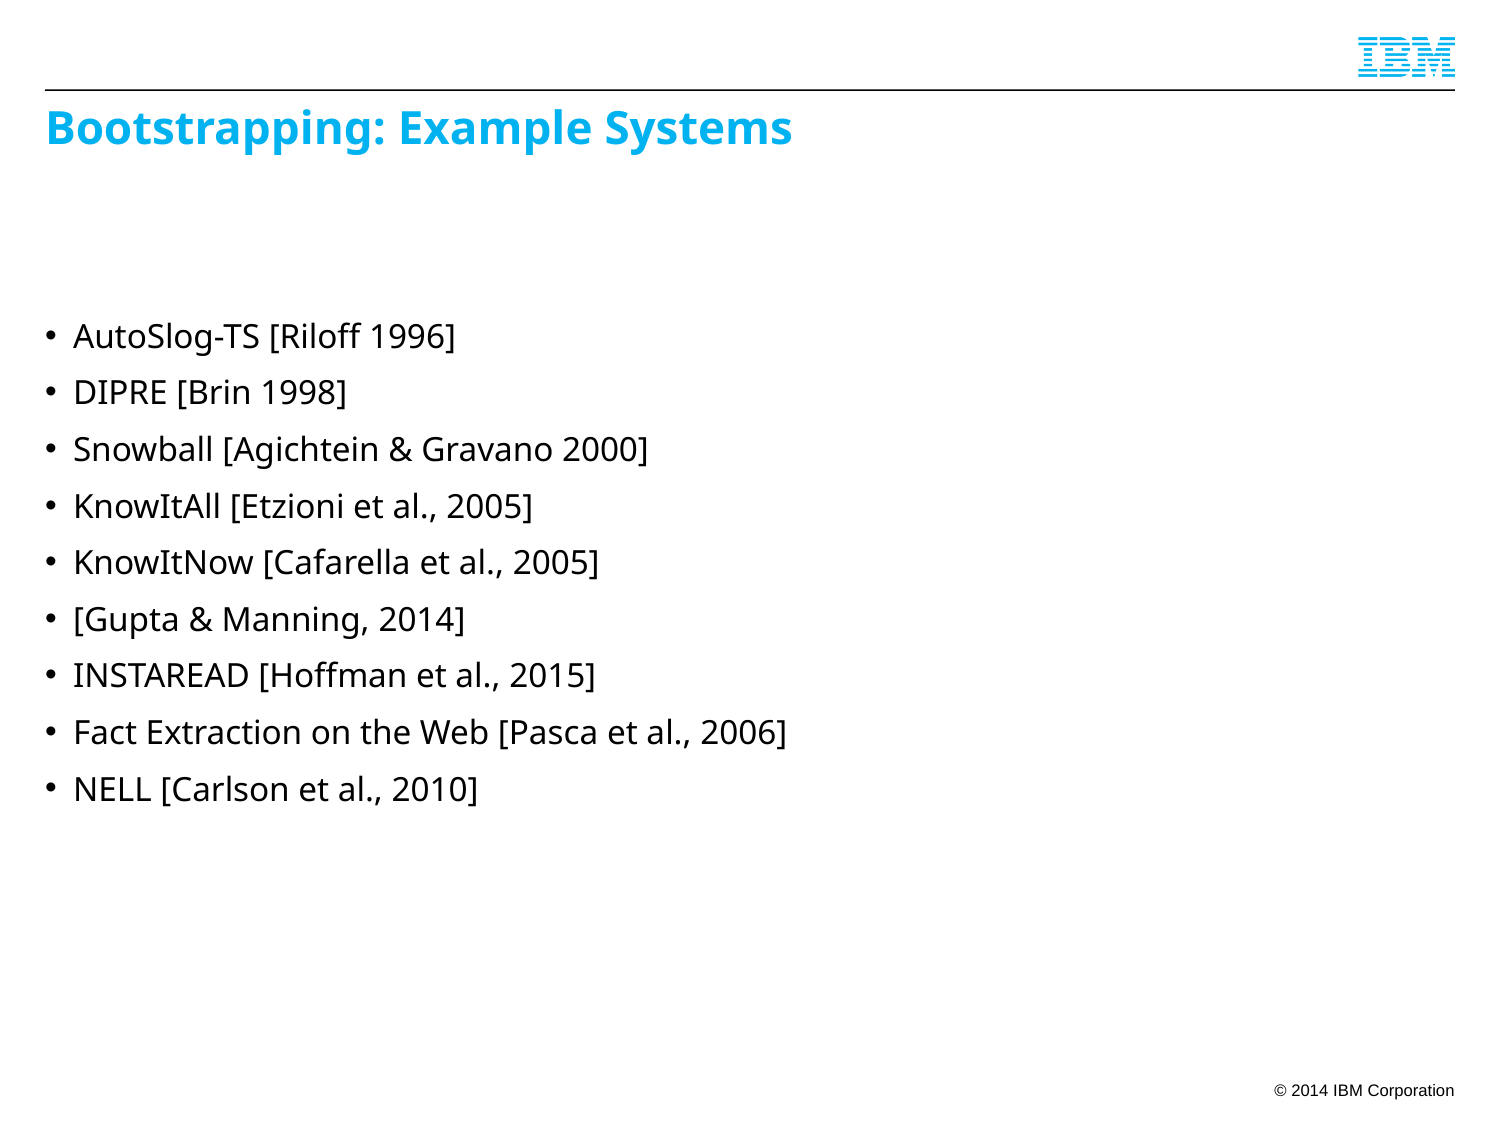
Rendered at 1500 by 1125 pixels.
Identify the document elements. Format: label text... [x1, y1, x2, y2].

list AutoSlog-TS [Riloff 1996] DIPRE [Brin 1998] Snowball [Agichtein & Gravano 2000] KnowItAll [Etzioni et al., 2005] KnowItNow [Cafarella et al., 2005] [Gupta & Manning, 2014] INSTAREAD [Hoffman et al., 2015] Fact Extraction on the Web [Pasca et al., 2006] NELL [Carlson et al., 2010] [29, 307, 1455, 1043]
picture [1358, 37, 1455, 77]
title Bootstrapping: Example Systems [29, 97, 1455, 218]
